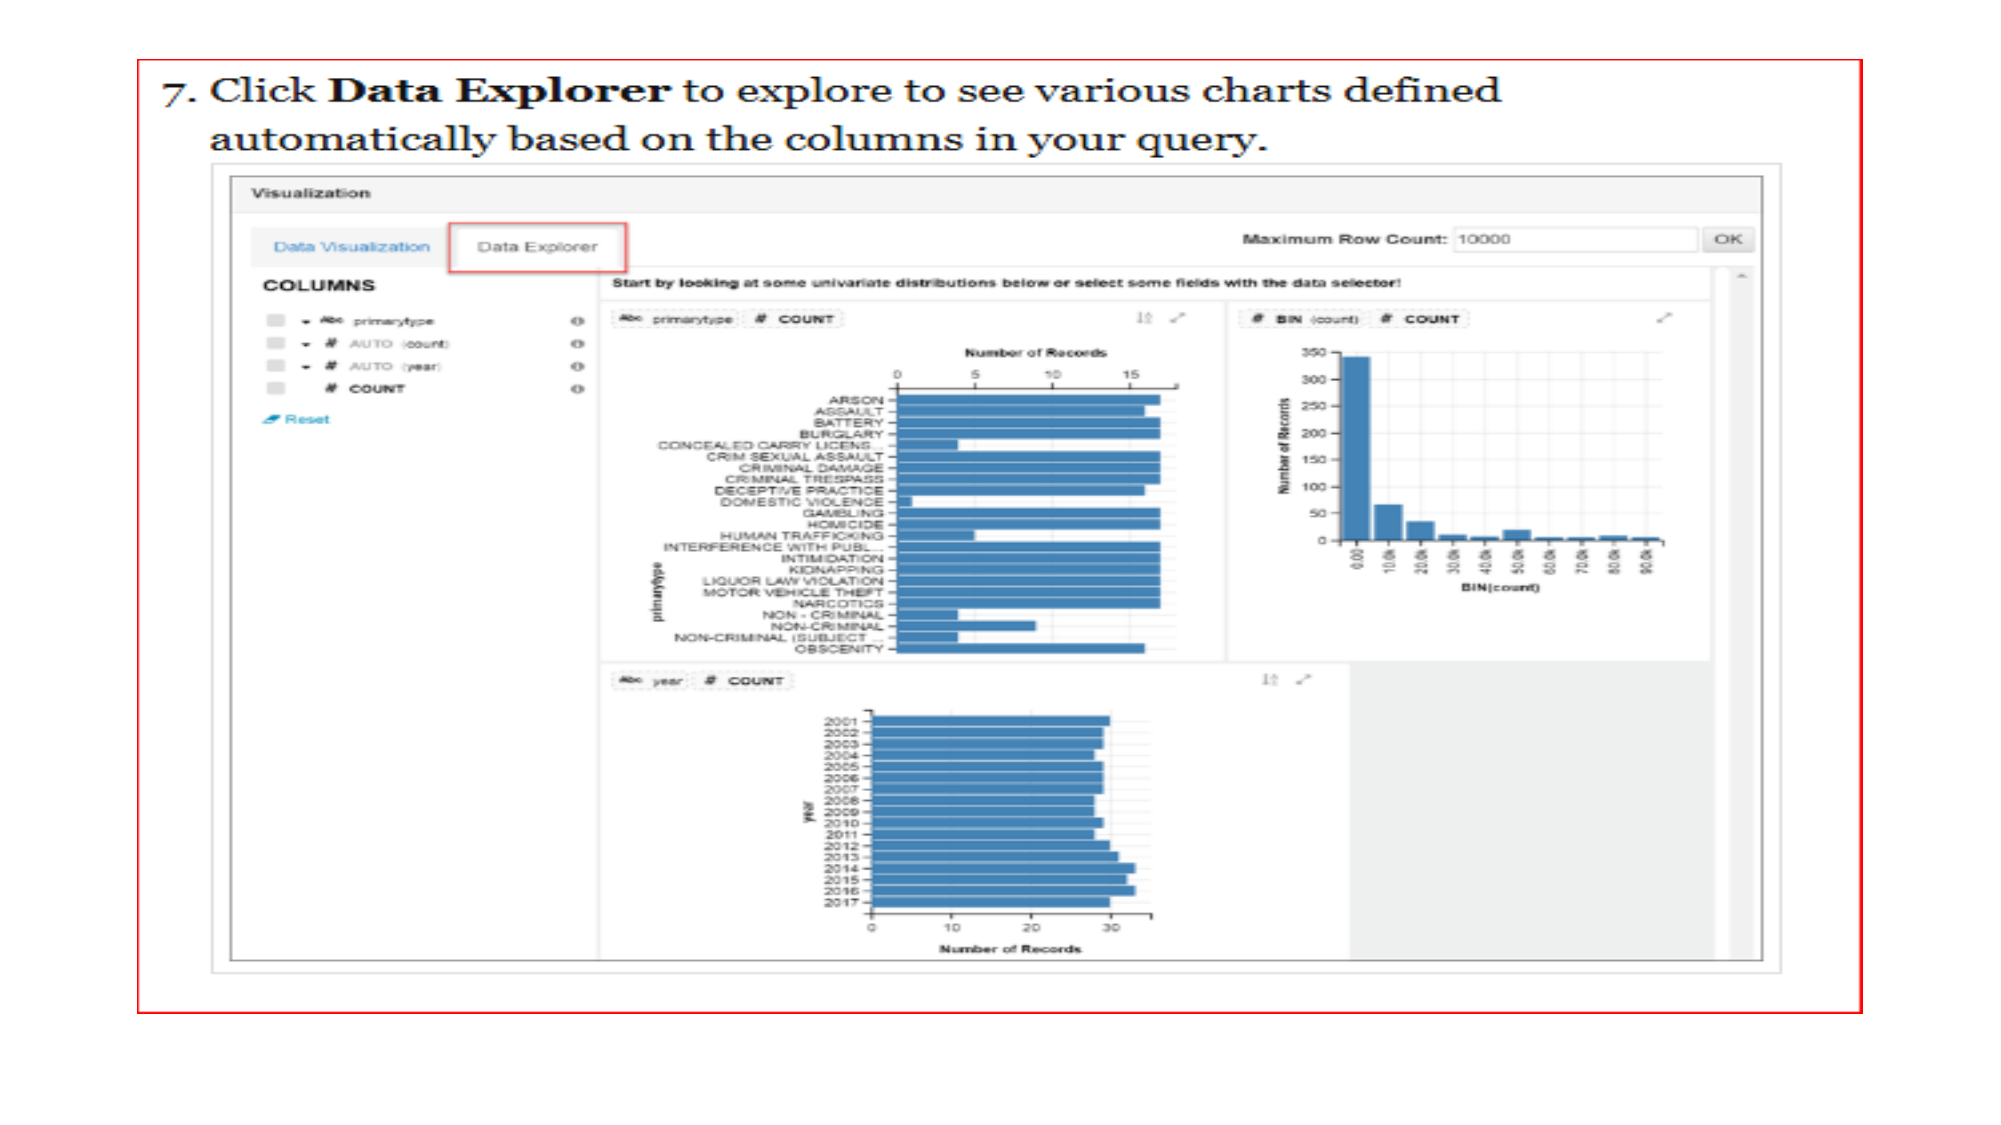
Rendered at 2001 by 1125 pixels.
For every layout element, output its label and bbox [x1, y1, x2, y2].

picture [137, 59, 1863, 1014]
